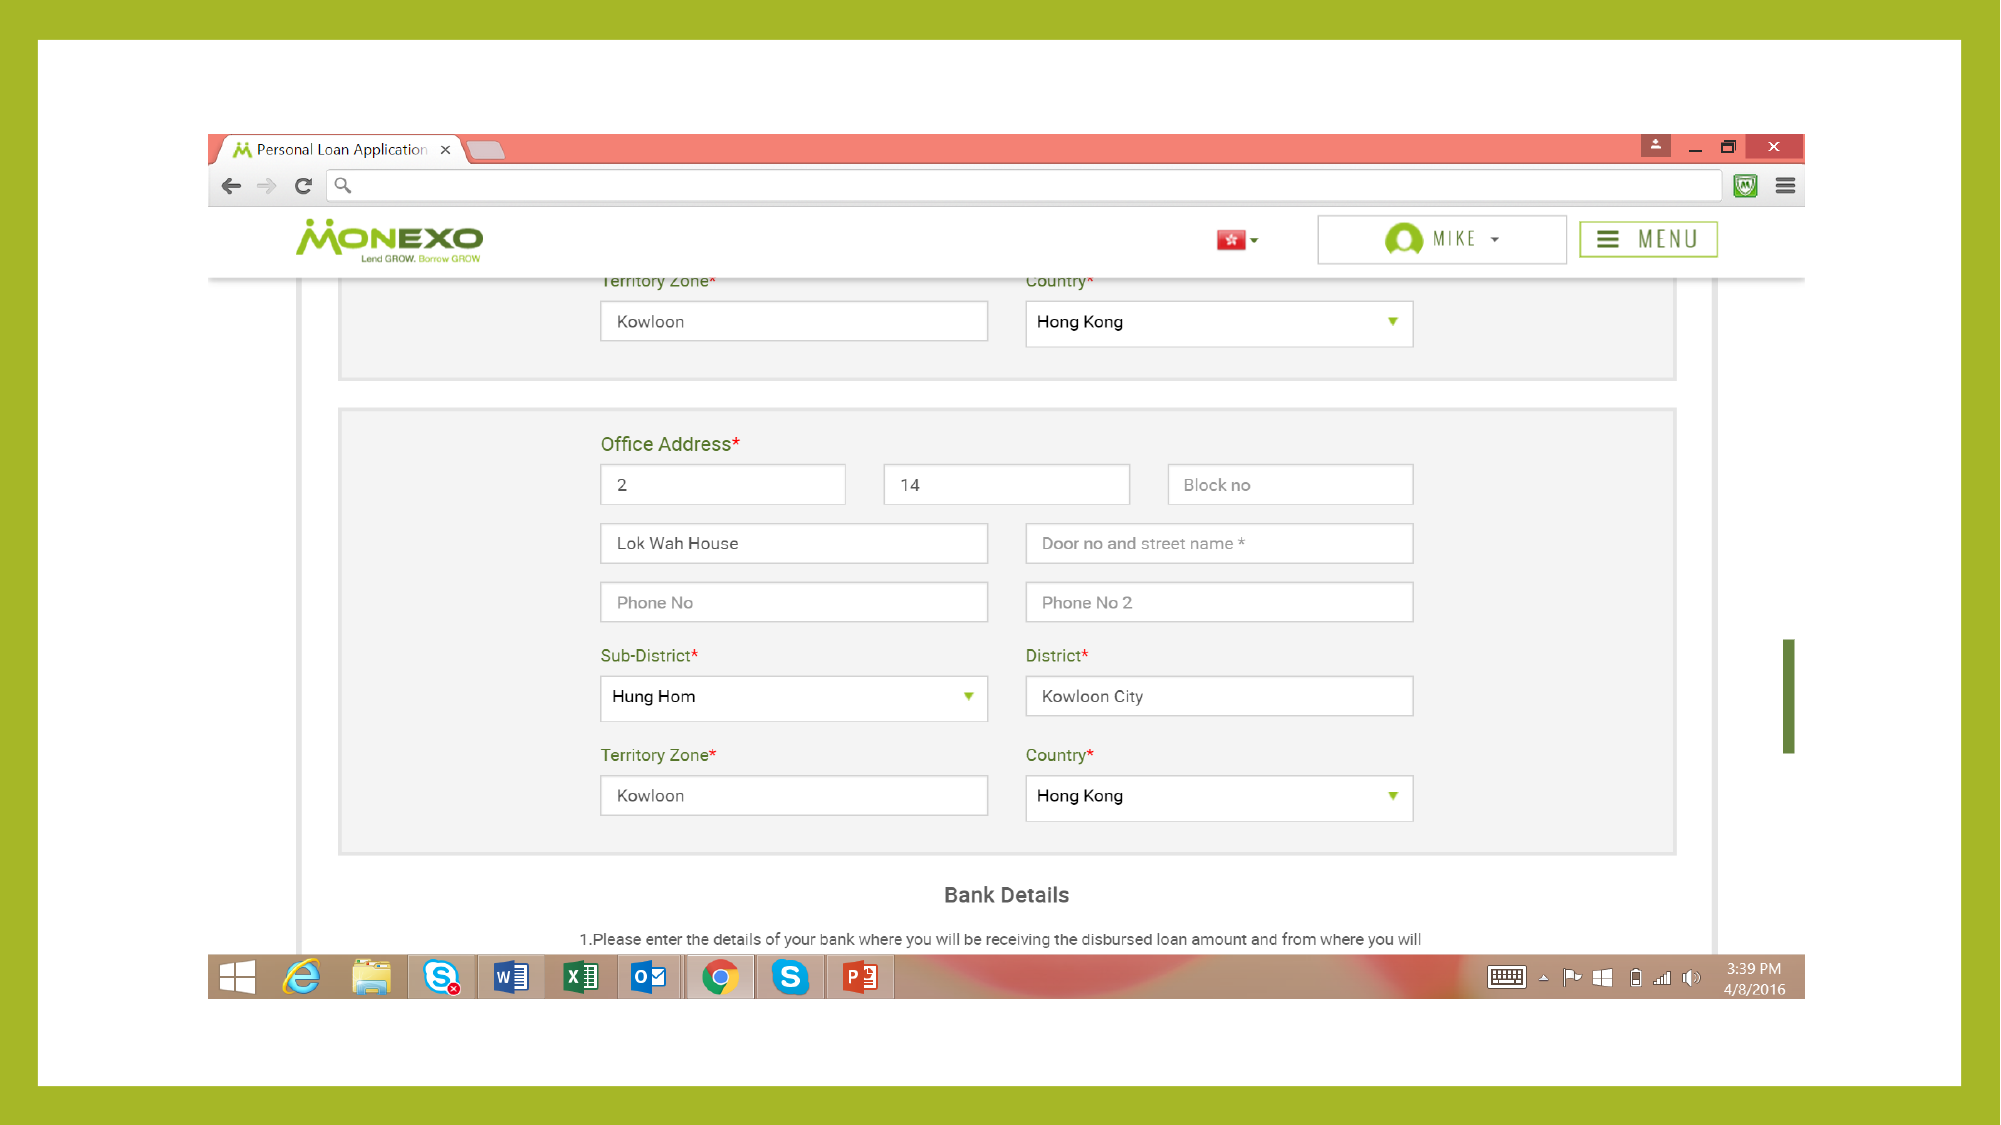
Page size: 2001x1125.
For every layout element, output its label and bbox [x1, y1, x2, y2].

picture [208, 134, 1806, 999]
